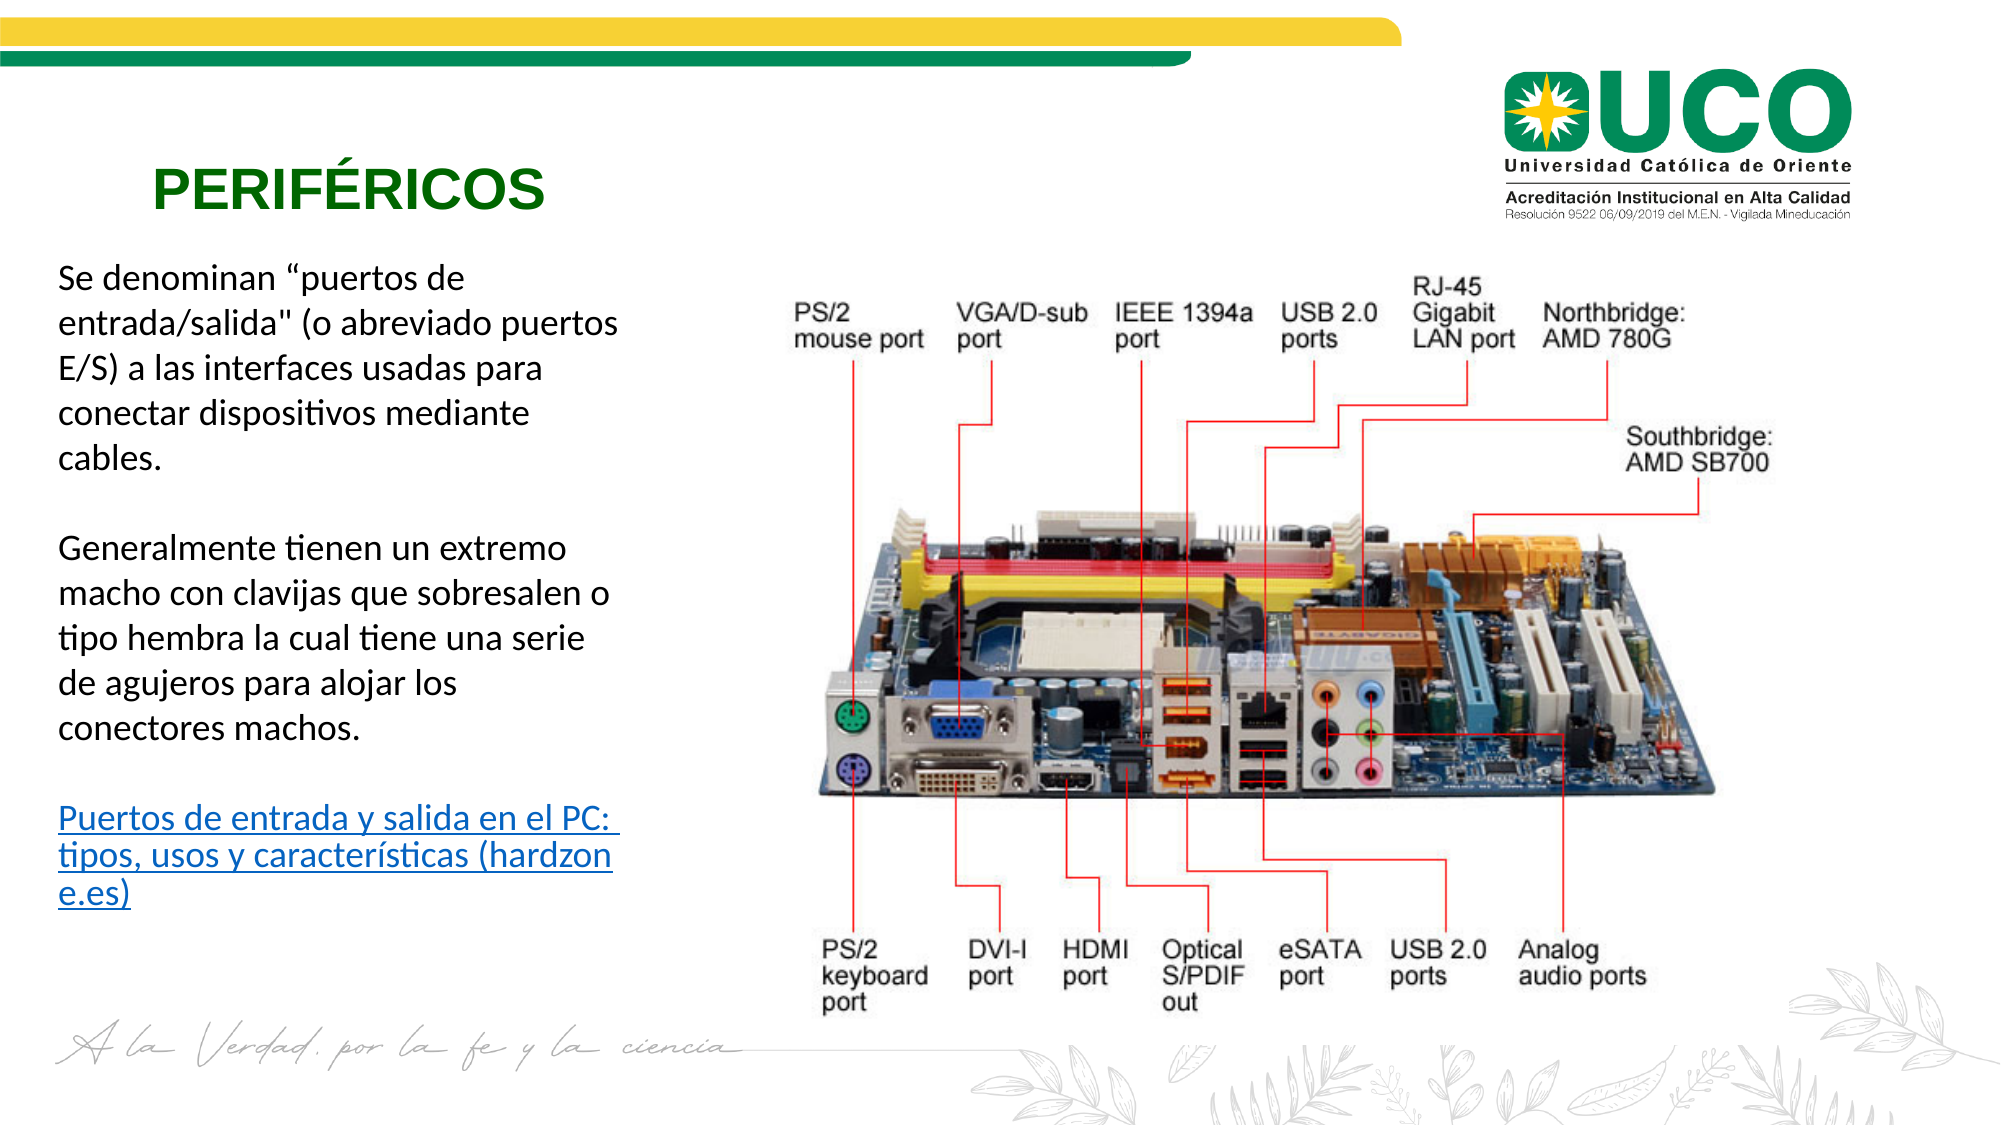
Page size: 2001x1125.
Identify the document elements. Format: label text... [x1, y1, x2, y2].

list Se denominan “puertos de entrada/salida" (o abreviado puertos E/S) a las interfaces usadas para conectar dispositivos mediante cables. Generalmente tienen un extremo macho con clavijas que sobresalen o tipo hembra la cual tiene una serie de agujeros para alojar los conectores machos. Puertos de entrada y salida en el PC: tipos, usos y características (hardzone.es) [43, 245, 638, 1071]
title PERIFÉRICOS [137, 82, 1425, 300]
picture [0, 0, 2001, 1125]
